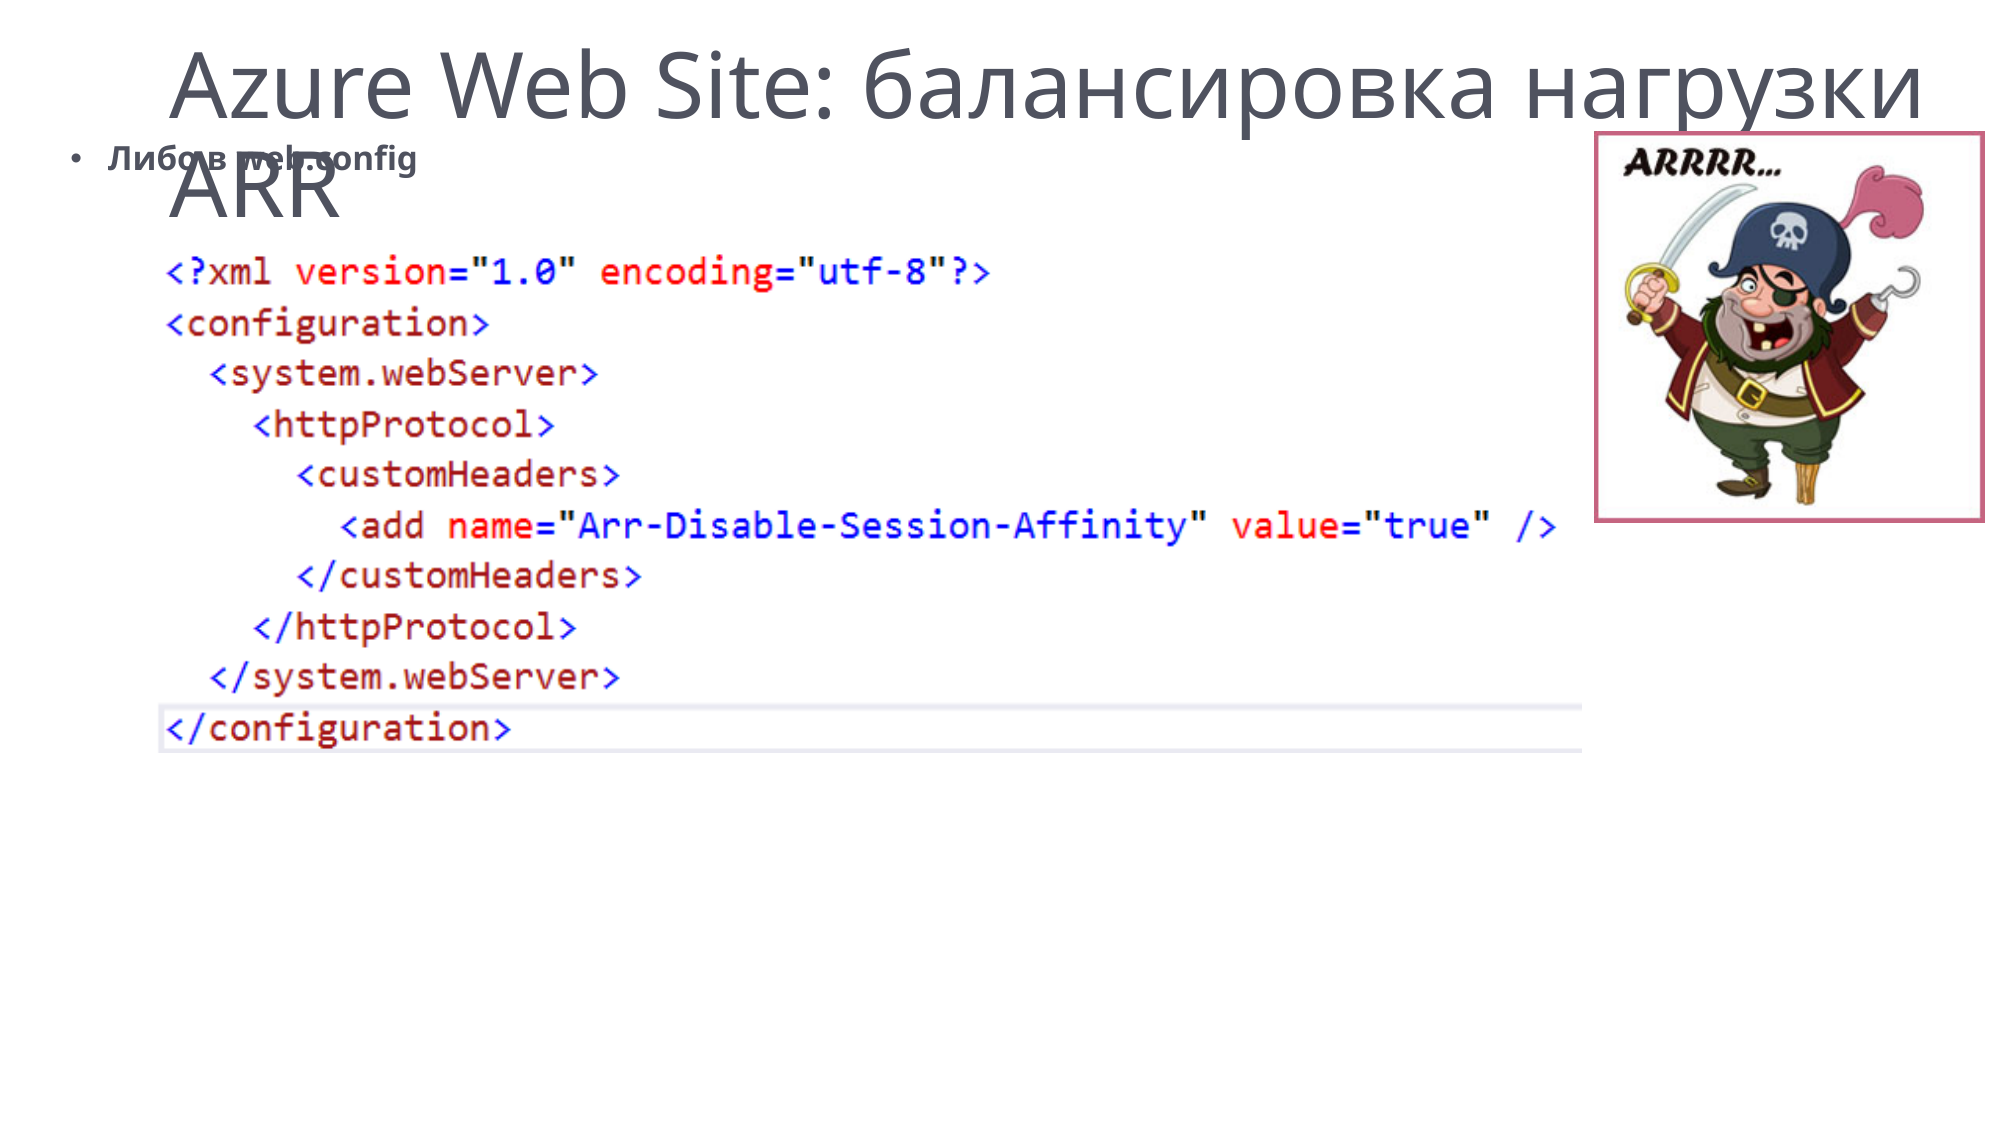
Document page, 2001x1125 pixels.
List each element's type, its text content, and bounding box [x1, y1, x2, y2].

picture [1594, 131, 1985, 523]
title Azure Web Site: балансировка нагрузки ARR [154, 32, 2000, 180]
picture [141, 253, 1582, 753]
text_box Либо в web.config [55, 134, 1023, 229]
